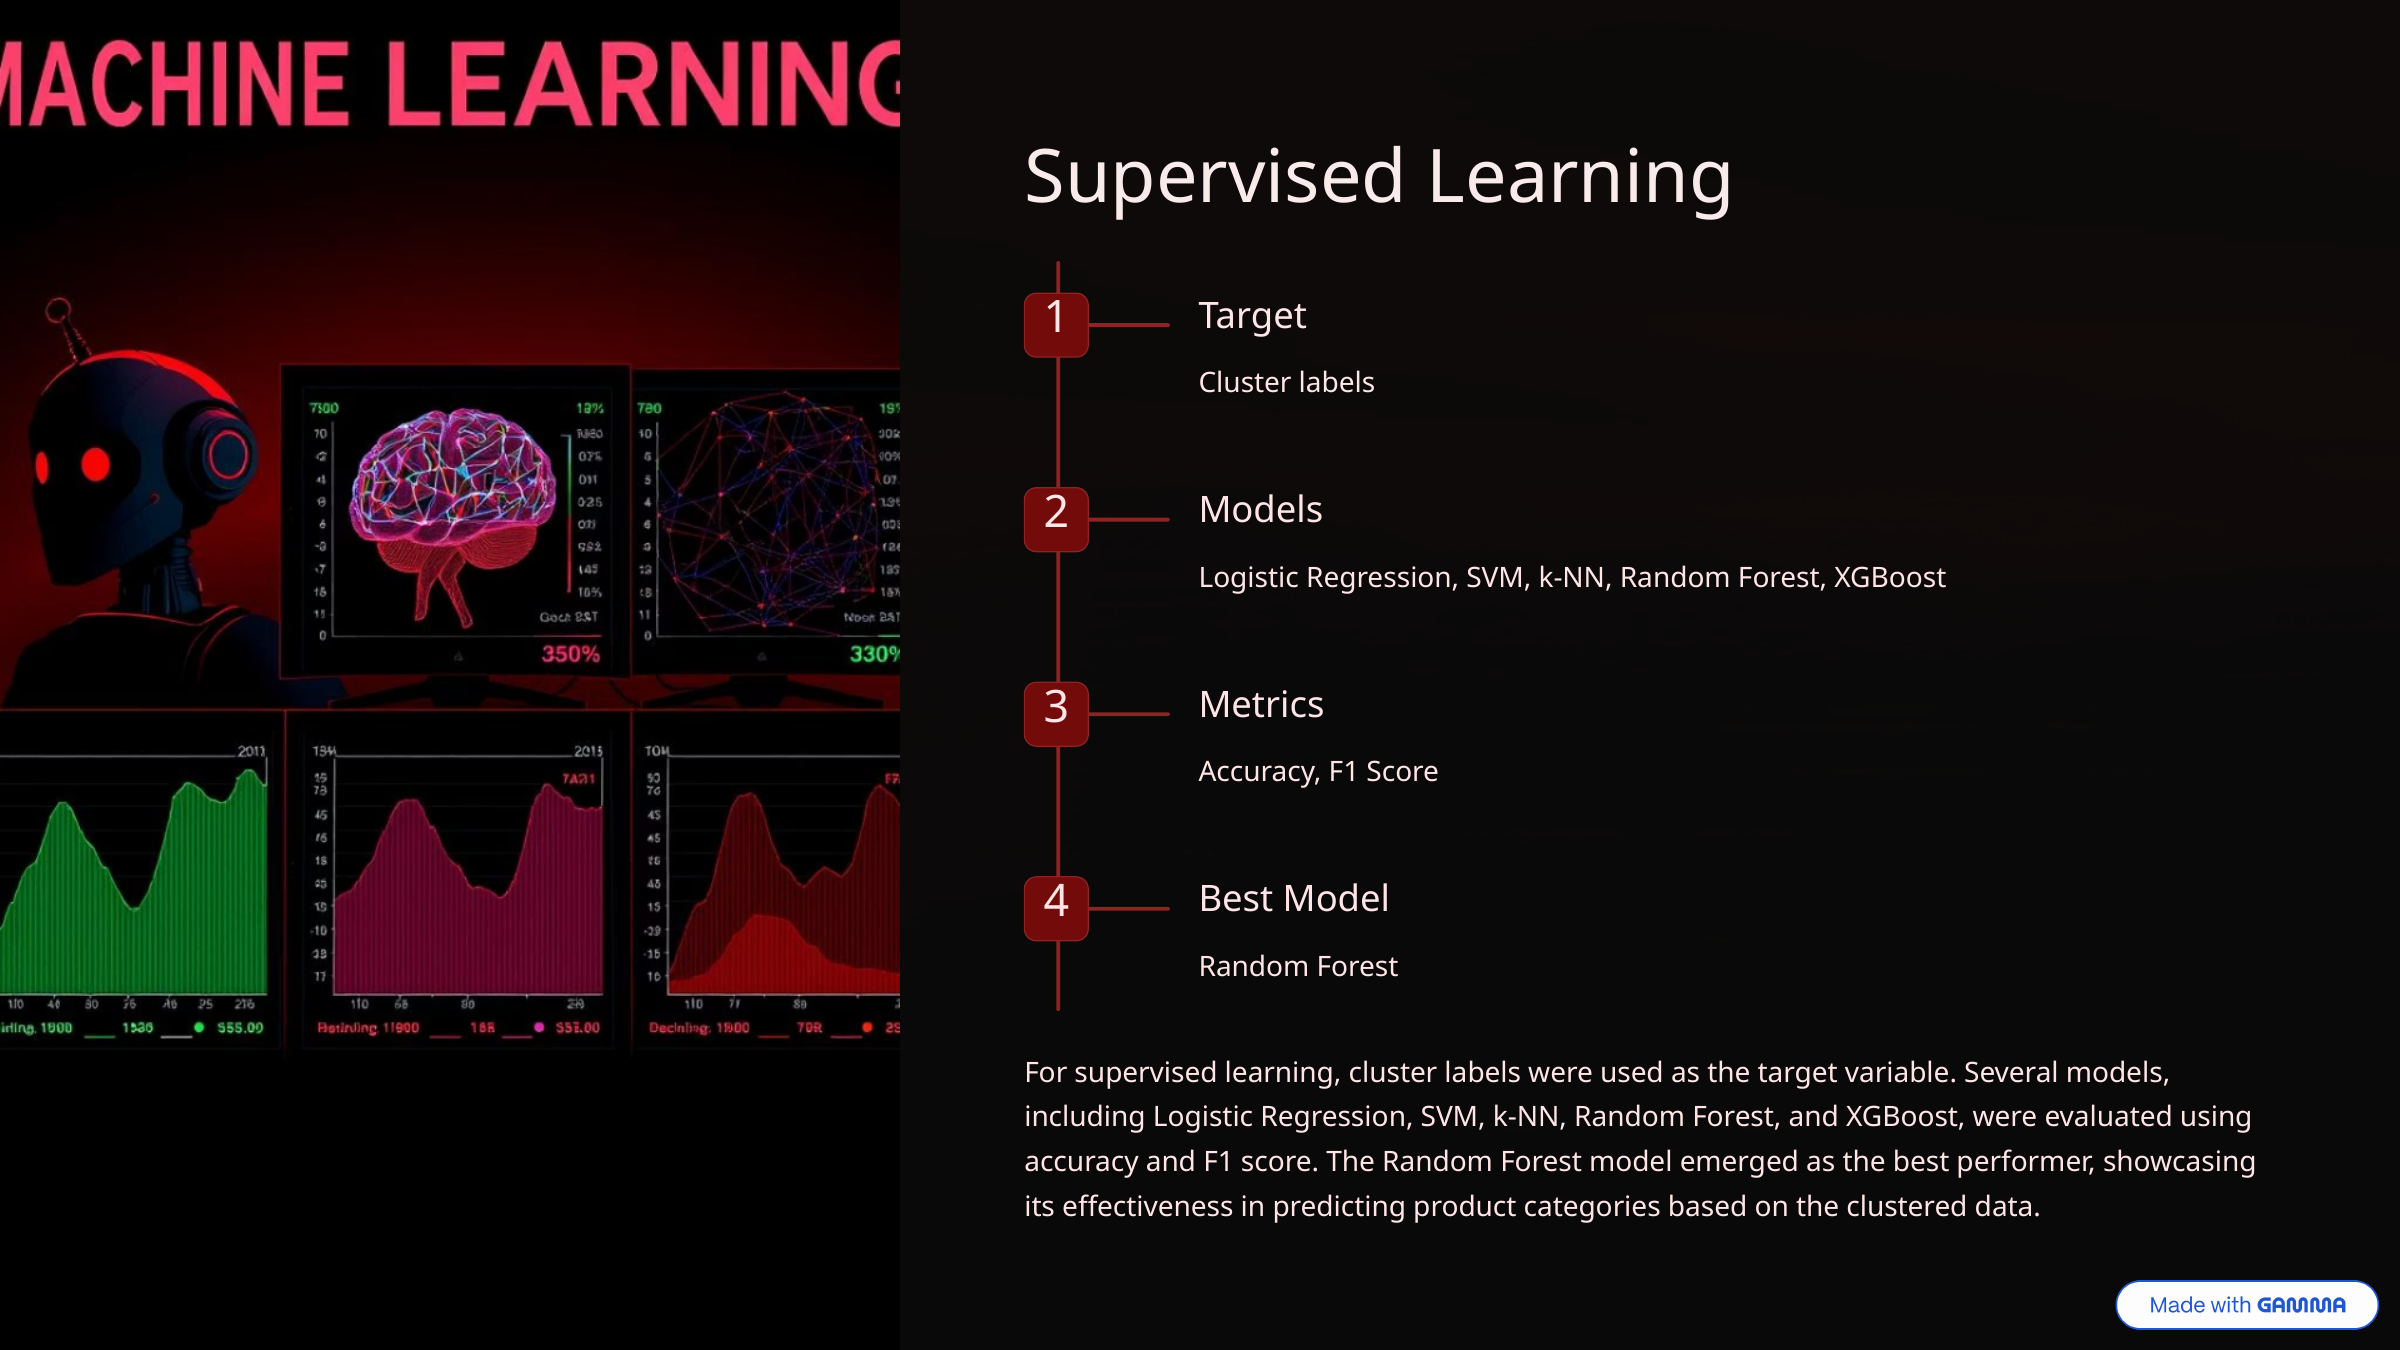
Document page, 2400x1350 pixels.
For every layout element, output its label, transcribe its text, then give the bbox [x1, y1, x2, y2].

text_box 3 [1033, 686, 1079, 743]
text_box [1056, 552, 1061, 682]
text_box [1024, 682, 1089, 747]
text_box [1056, 261, 1061, 293]
text_box For supervised learning, cluster labels were used as the target variable. Several models, including Logistic Regression, SVM, k-NN, Random Forest, and XGBoost, were evaluated using accuracy and F1 score. The Random Forest model emerged as the best performer, showcasing its effectiveness in predicting product categories based on the clustered data. [1024, 1043, 2276, 1225]
text_box Cluster labels [1198, 353, 2276, 399]
text_box [1024, 293, 1089, 358]
text_box [1024, 487, 1089, 552]
text_box [1056, 358, 1061, 487]
text_box Models [1198, 484, 1573, 531]
text_box 4 [1033, 880, 1079, 937]
text_box Logistic Regression, SVM, k-NN, Random Forest, XGBoost [1198, 547, 2276, 594]
text_box [1056, 747, 1061, 876]
text_box Supervised Learning [1024, 124, 1947, 219]
text_box 1 [1033, 296, 1079, 354]
picture [0, 0, 900, 1350]
text_box Random Forest [1198, 937, 2276, 983]
text_box Best Model [1198, 873, 1573, 920]
text_box [1089, 517, 1170, 522]
text_box [1089, 712, 1170, 717]
text_box [1089, 323, 1170, 327]
text_box Accuracy, F1 Score [1198, 742, 2276, 788]
picture [2106, 1271, 2389, 1339]
text_box [1024, 876, 1089, 941]
text_box Metrics [1198, 678, 1573, 726]
text_box 2 [1033, 491, 1079, 548]
text_box Target [1198, 289, 1573, 337]
text_box [1089, 906, 1170, 911]
text_box [1056, 941, 1061, 1012]
